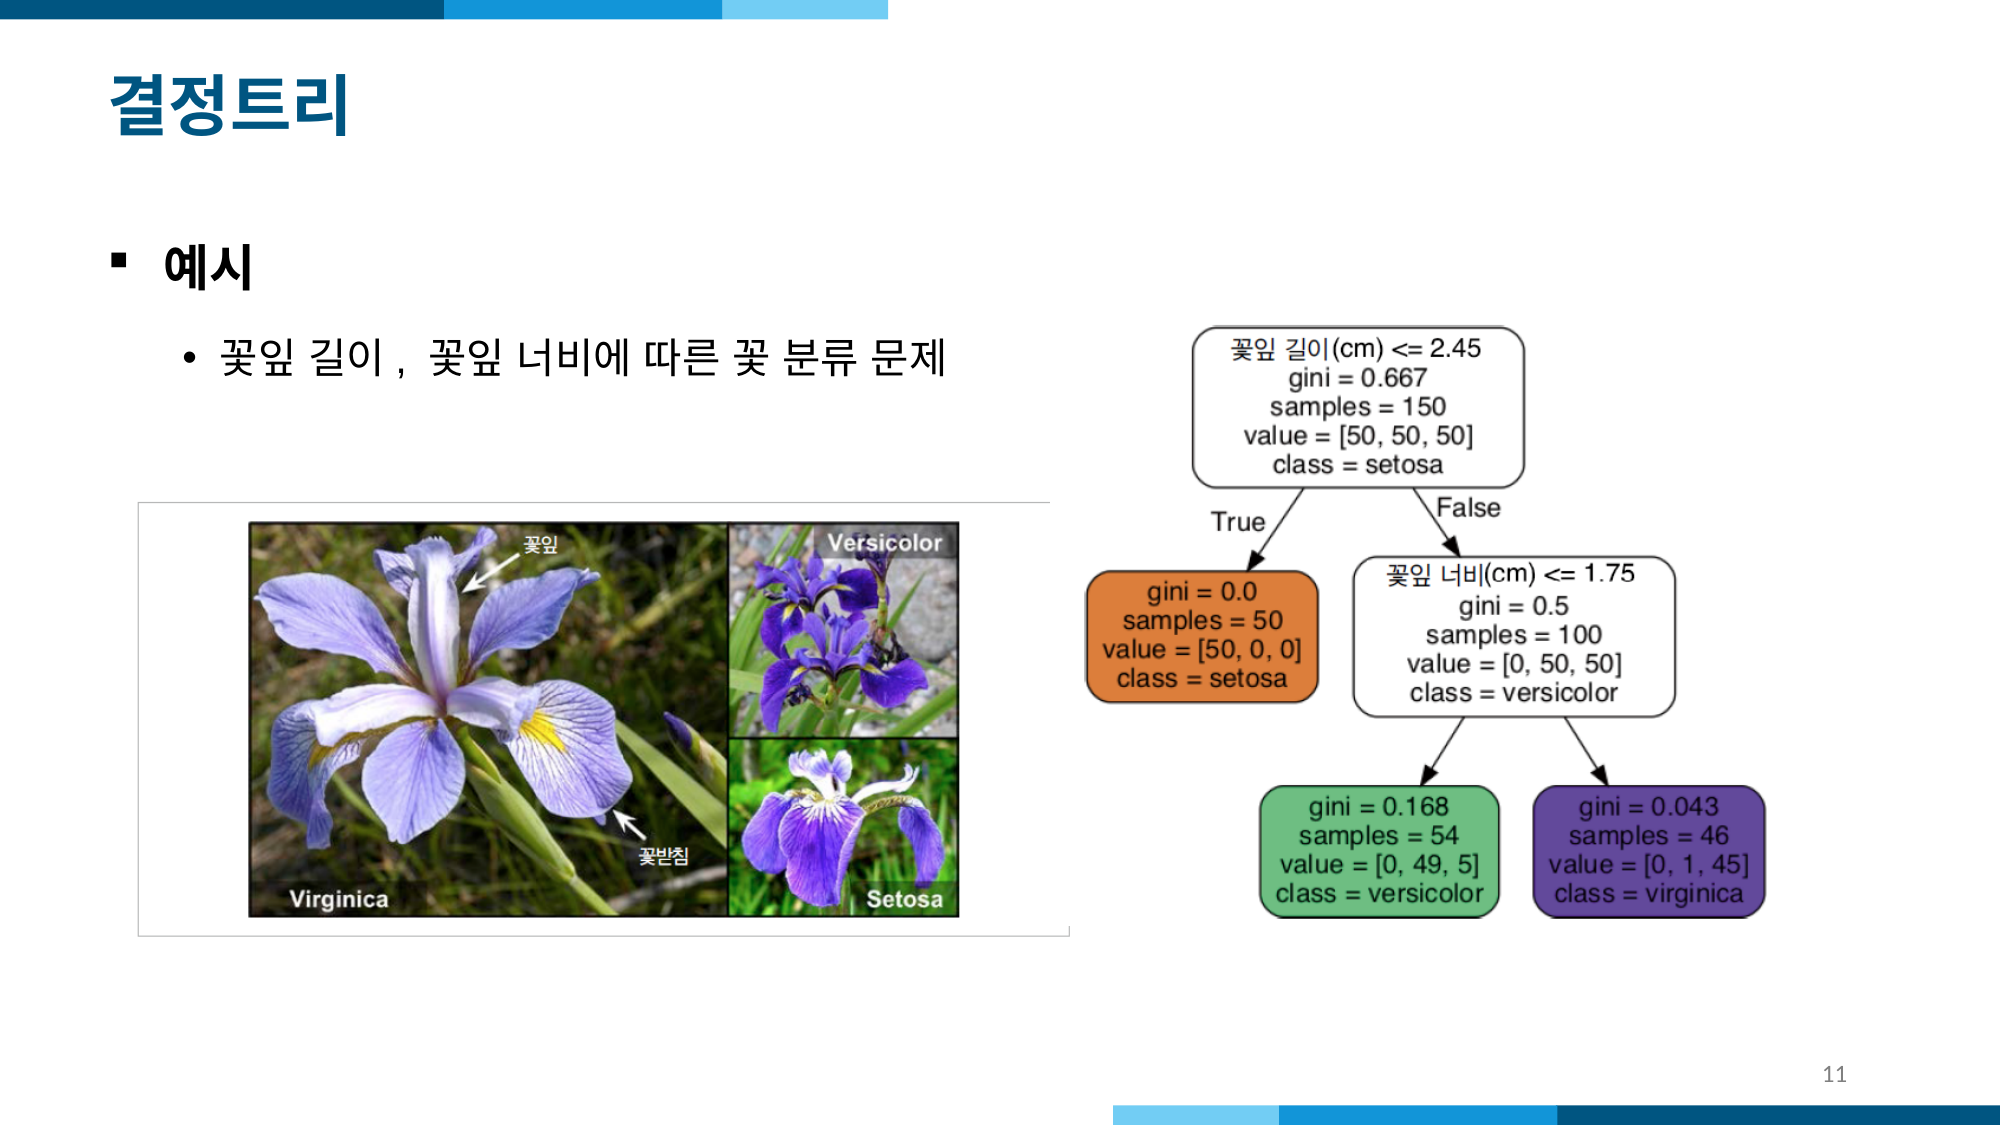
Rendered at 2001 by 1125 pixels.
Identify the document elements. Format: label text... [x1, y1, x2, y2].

picture [131, 318, 1775, 946]
slide_number 11 [1412, 1042, 1863, 1103]
list 예시 꽃잎 길이, 꽃잎 너비에 따른 꽃 분류 문제 [92, 199, 1818, 1043]
title 결정트리 [92, 20, 1818, 199]
